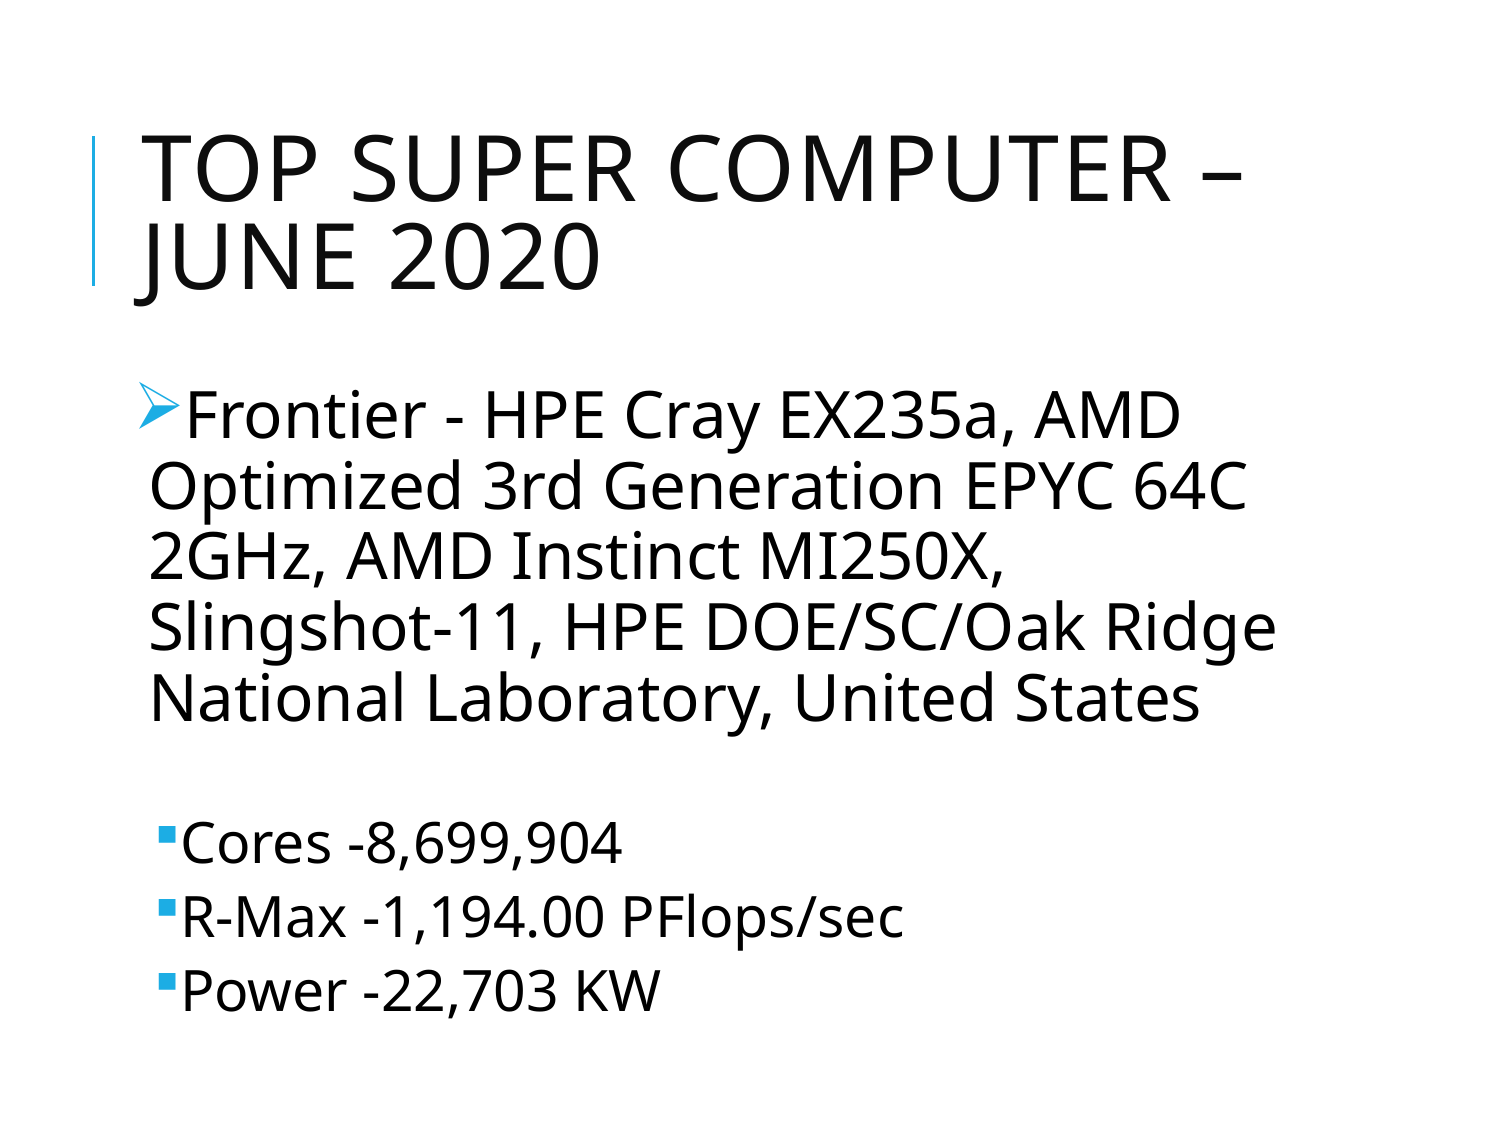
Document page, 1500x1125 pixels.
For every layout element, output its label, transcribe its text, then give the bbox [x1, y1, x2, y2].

title Top Super Computer – June 2020 [126, 96, 1322, 342]
list Frontier - HPE Cray EX235a, AMD Optimized 3rd Generation EPYC 64C 2GHz, AMD Instinct MI250X, Slingshot-11, HPE DOE/SC/Oak Ridge National Laboratory, United States Cores -8,699,904 R-Max -1,194.00 PFlops/sec Power -22,703 KW [126, 375, 1322, 1035]
